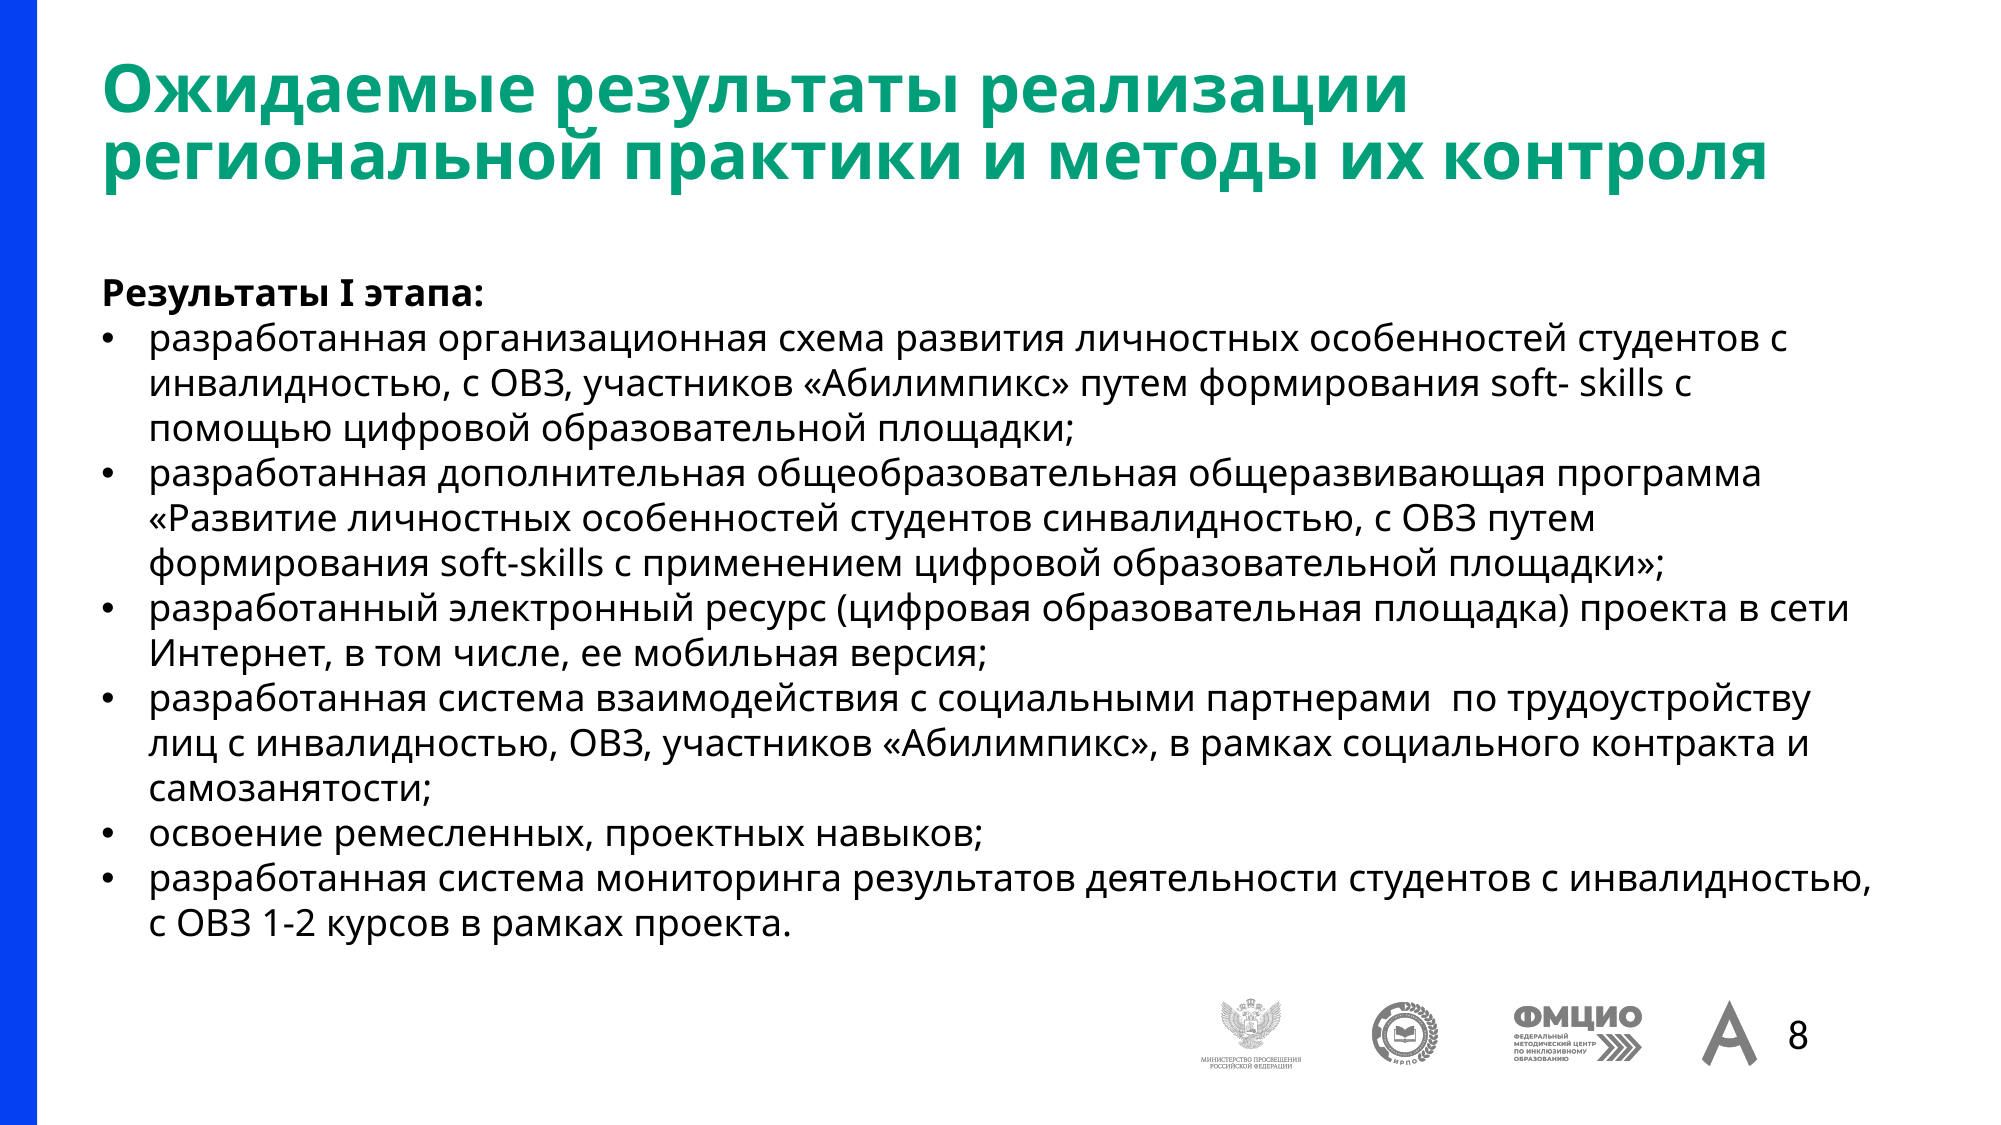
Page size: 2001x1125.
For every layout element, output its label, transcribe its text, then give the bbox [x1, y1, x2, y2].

picture [1702, 1000, 1757, 1066]
title Ожидаемые результаты реализации региональной практики и методы их контроля [101, 59, 1891, 133]
picture [1514, 1006, 1642, 1061]
text_box [0, 0, 38, 1125]
text_box Результаты I этапа: разработанная организационная схема развития личностных особенностей студентов с инвалидностью, с ОВЗ, участников «Абилимпикс» путем формирования soft- skills с помощью цифровой образовательной площадки; разработанная дополнительная общеобразовательная общеразвивающая программа «Развитие личностных особенностей студентов синвалидностью, с ОВЗ путем формирования soft-skills с применением цифровой образовательной площадки»; разработанный электронный ресурс (цифровая образовательная площадка) проекта в сети Интернет, в том числе, ее мобильная версия; разработанная система взаимодействия с социальными партнерами по трудоустройству лиц с инвалидностью, ОВЗ, участников «Абилимпикс», в рамках социального контракта и самозанятости; освоение ремесленных, проектных навыков; разработанная система мониторинга результатов деятельности студентов с инвалидностью, с ОВЗ 1-2 курсов в рамках проекта. [86, 262, 1891, 997]
picture [1201, 998, 1301, 1069]
picture [1372, 1002, 1438, 1065]
